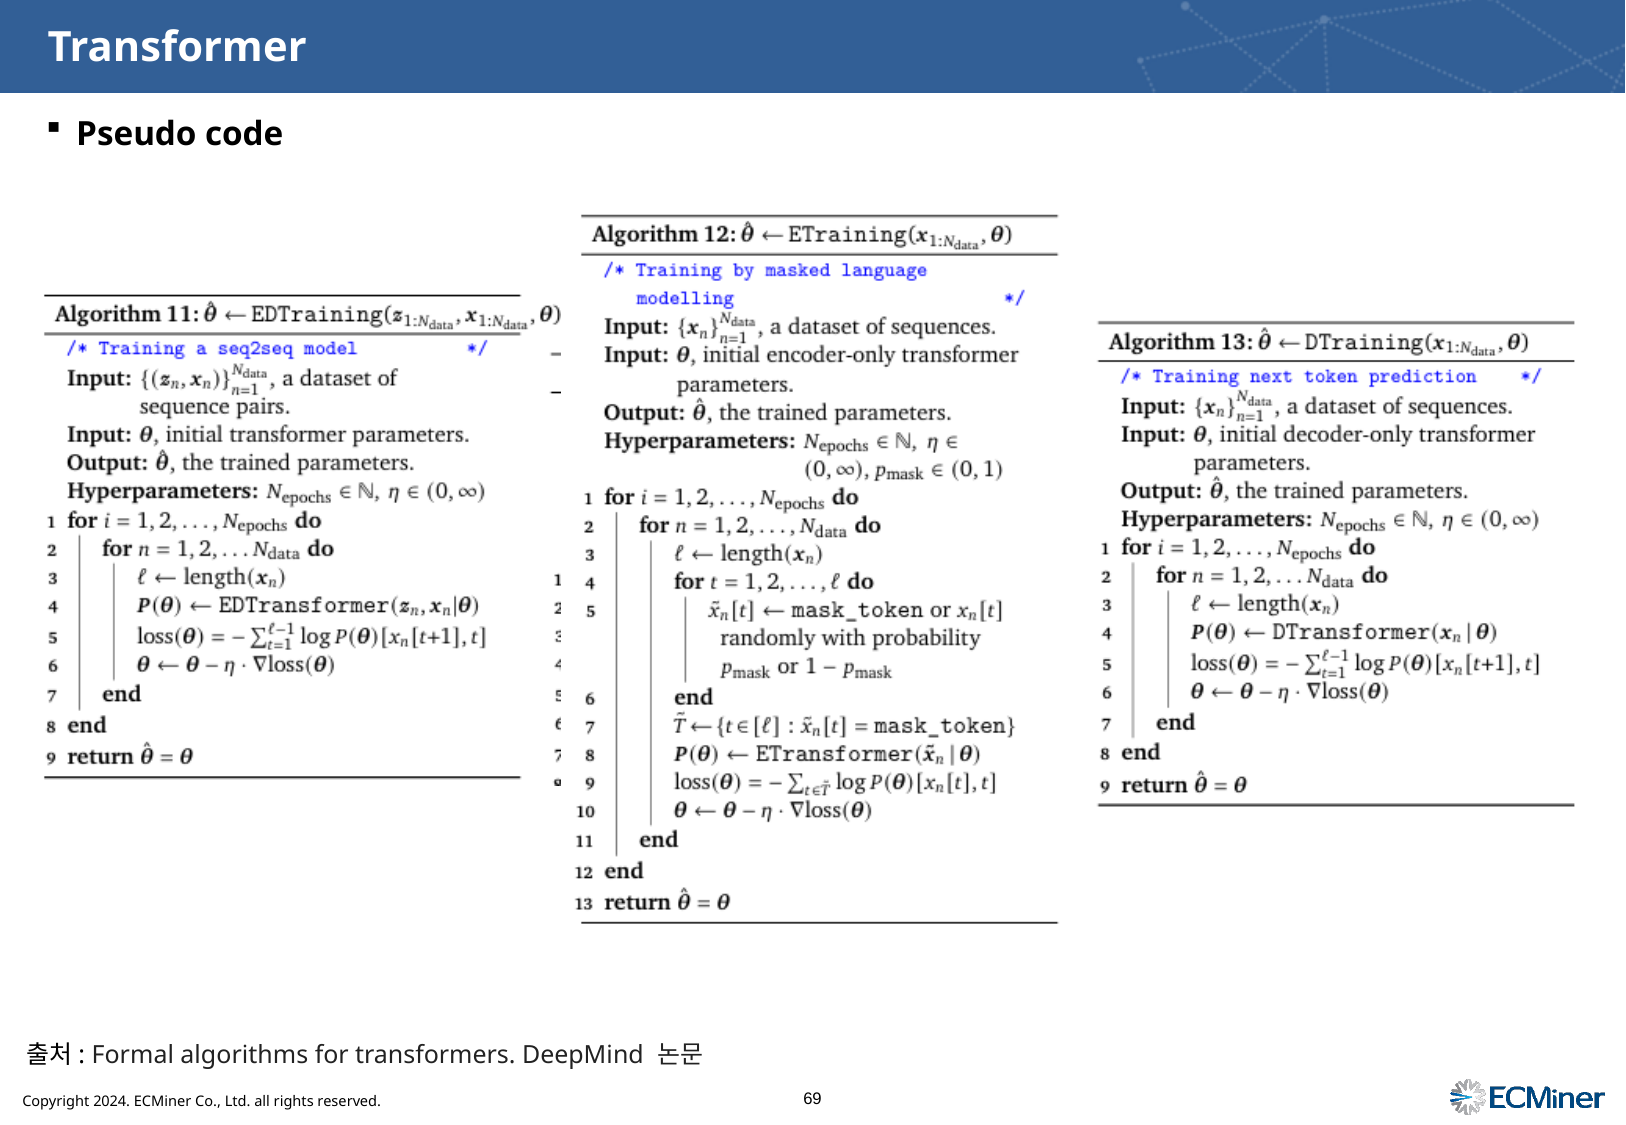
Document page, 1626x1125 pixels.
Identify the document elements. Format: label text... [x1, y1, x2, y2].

picture [0, 0, 1625, 93]
list Pseudo code [34, 93, 1581, 160]
picture [1091, 312, 1584, 813]
picture [1450, 1079, 1605, 1115]
picture [32, 281, 562, 787]
text_box 출처: Formal algorithms for transformers. DeepMind 논문 [11, 1031, 719, 1076]
title Transformer [32, 12, 1435, 79]
picture [569, 198, 1067, 927]
